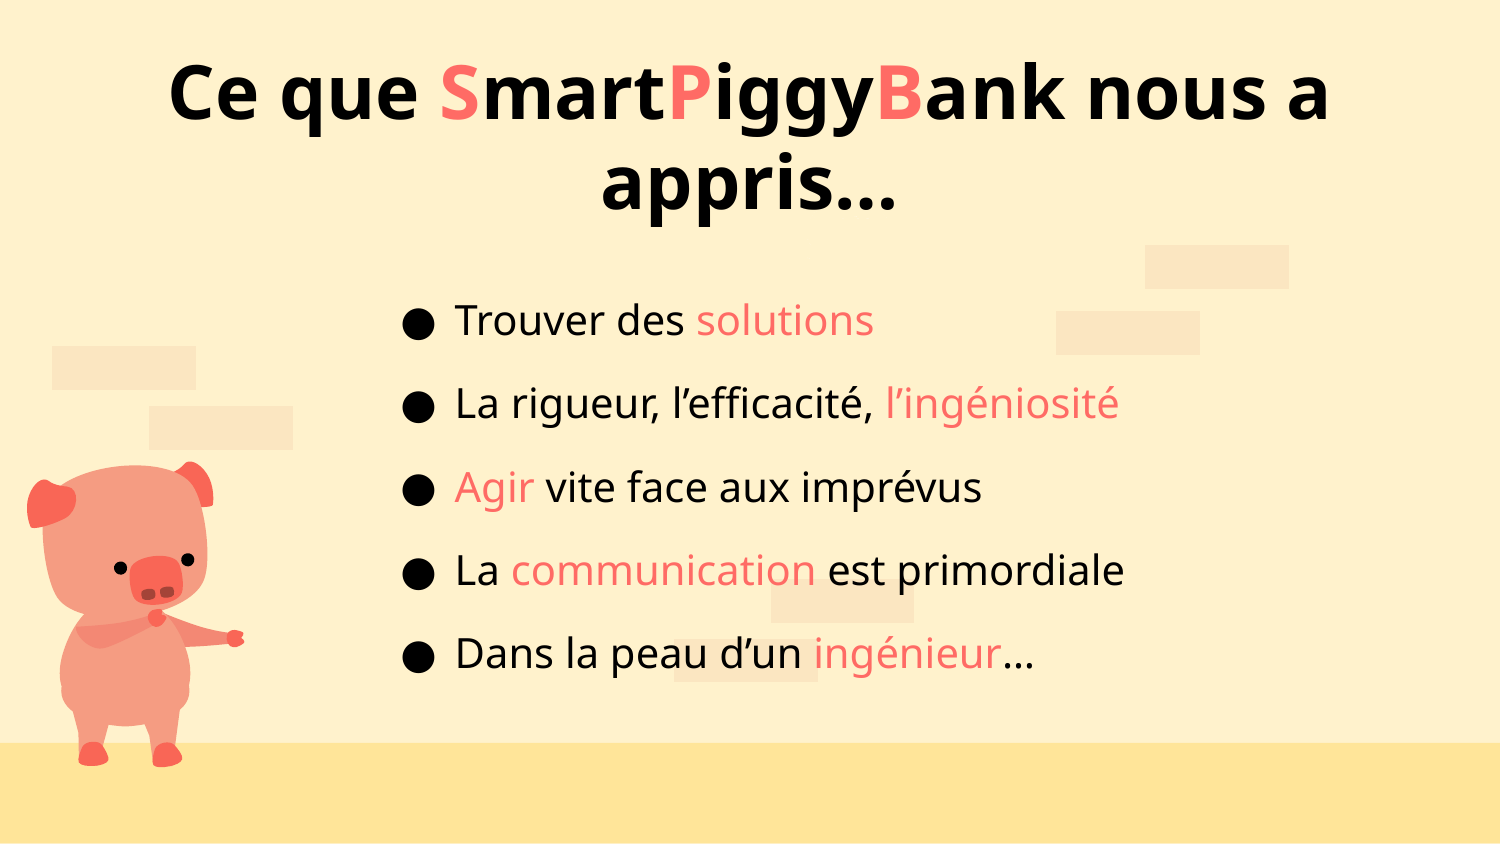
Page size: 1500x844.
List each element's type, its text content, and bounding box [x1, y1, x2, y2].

subtitle Trouver des solutions La rigueur, l’efficacité, l’ingéniosité Agir vite face aux imprévus La communication est primordiale Dans la peau d’un ingénieur… [364, 278, 1344, 713]
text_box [19, 445, 250, 779]
text_box Ce que SmartPiggyBank nous a appris… [64, 29, 1436, 238]
